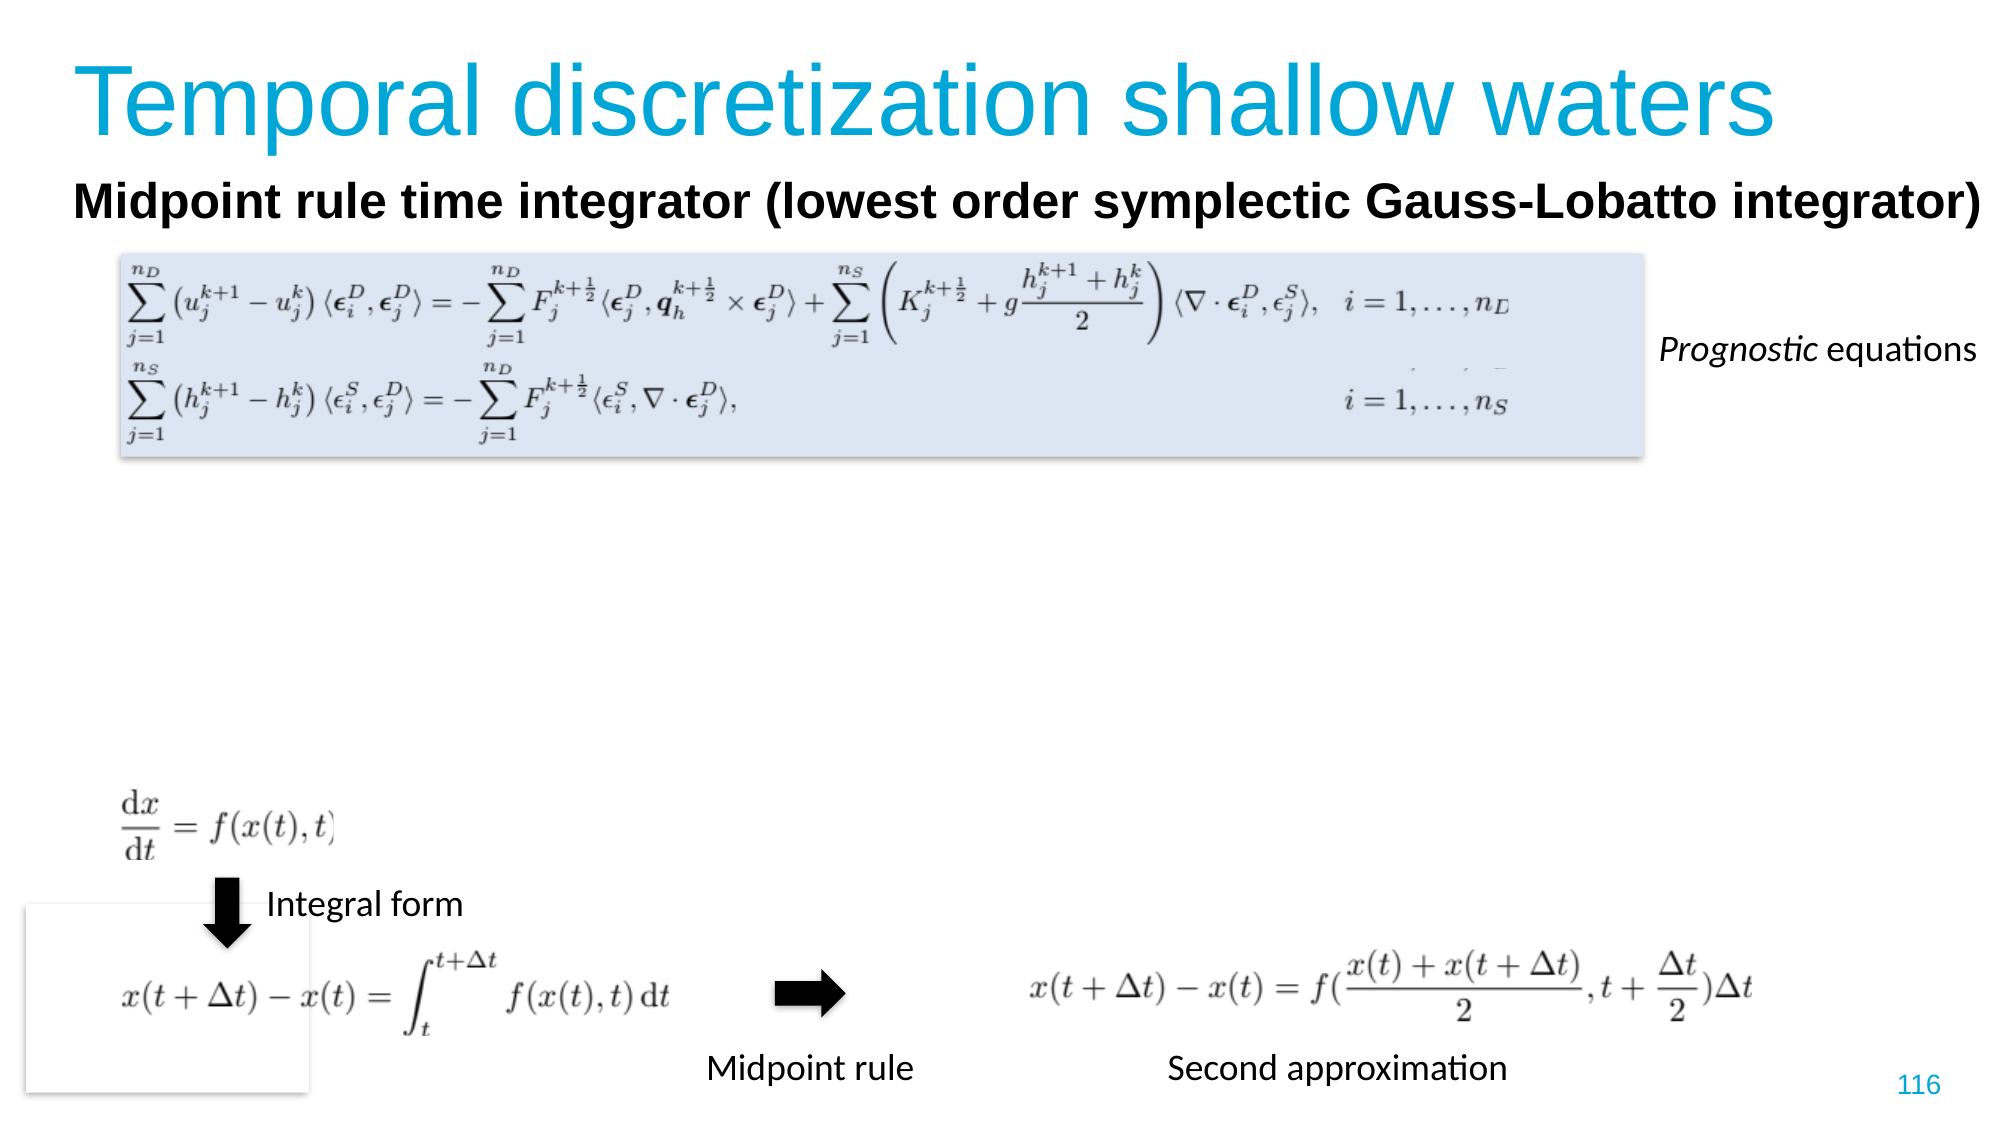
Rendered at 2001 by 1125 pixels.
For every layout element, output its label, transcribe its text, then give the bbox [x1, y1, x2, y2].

text_box Prognostic equations [1643, 316, 2000, 377]
text_box [202, 876, 251, 948]
text_box Midpoint rule time integrator (lowest order symplectic Gauss-Lobatto integrator) [58, 161, 2000, 237]
picture [124, 260, 1325, 457]
title Temporal discretization shallow waters [58, 17, 1939, 161]
picture [1342, 280, 1509, 330]
text_box Second approximation [1076, 1035, 1600, 1096]
text_box [120, 253, 1644, 457]
text_box Integral form [251, 871, 775, 931]
text_box [774, 968, 847, 1019]
text_box Midpoint rule [548, 1035, 1072, 1096]
picture [120, 950, 670, 1037]
picture [1028, 948, 1753, 1022]
picture [120, 788, 334, 860]
picture [1342, 368, 1509, 442]
